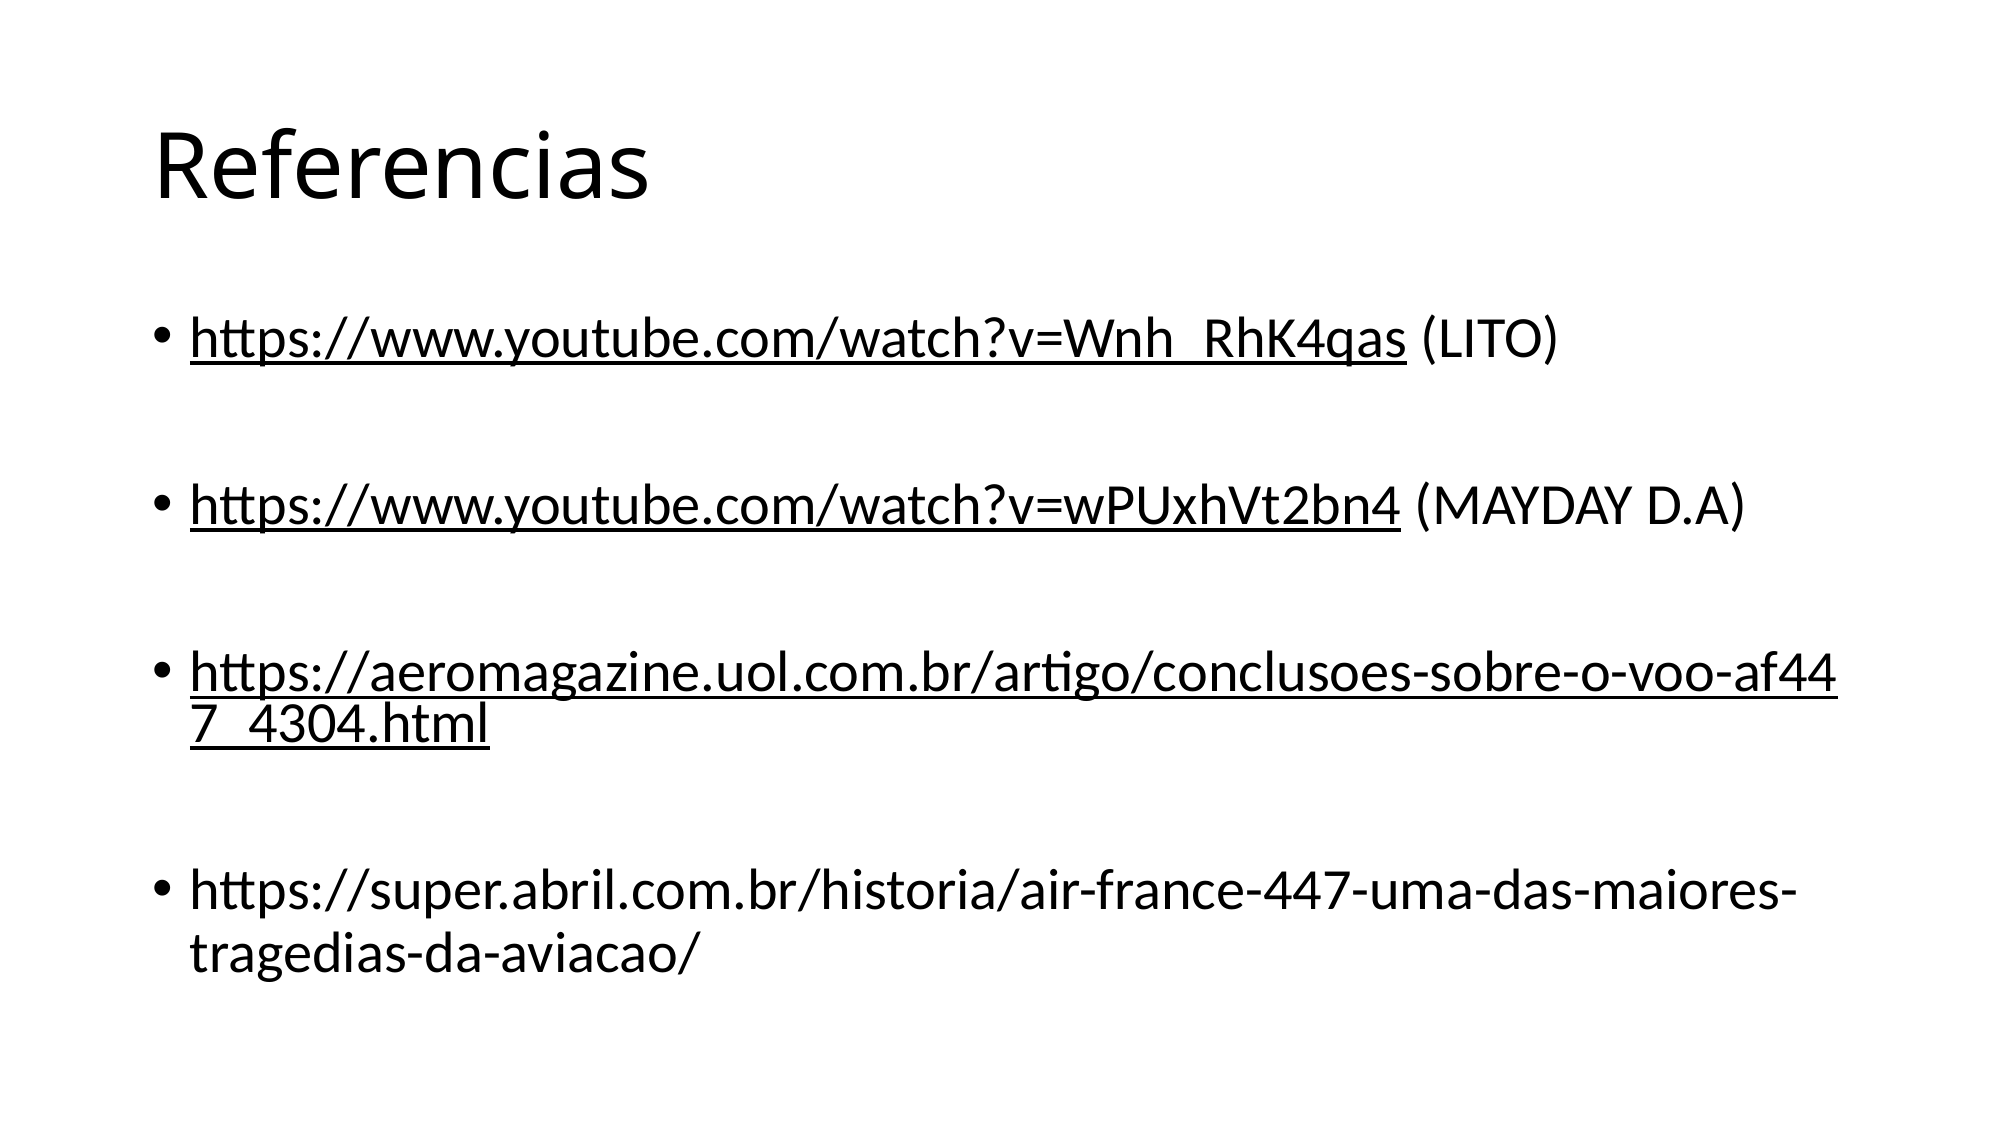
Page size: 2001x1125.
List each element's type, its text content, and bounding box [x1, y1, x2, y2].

title Referencias [137, 59, 1863, 278]
list https://www.youtube.com/watch?v=Wnh_RhK4qas (LITO) https://www.youtube.com/watch?v=wPUxhVt2bn4 (MAYDAY D.A) https://aeromagazine.uol.com.br/artigo/conclusoes-sobre-o-voo-af447_4304.html https://super.abril.com.br/historia/air-france-447-uma-das-maiores-tragedias-da-aviacao/ [137, 299, 1863, 1014]
